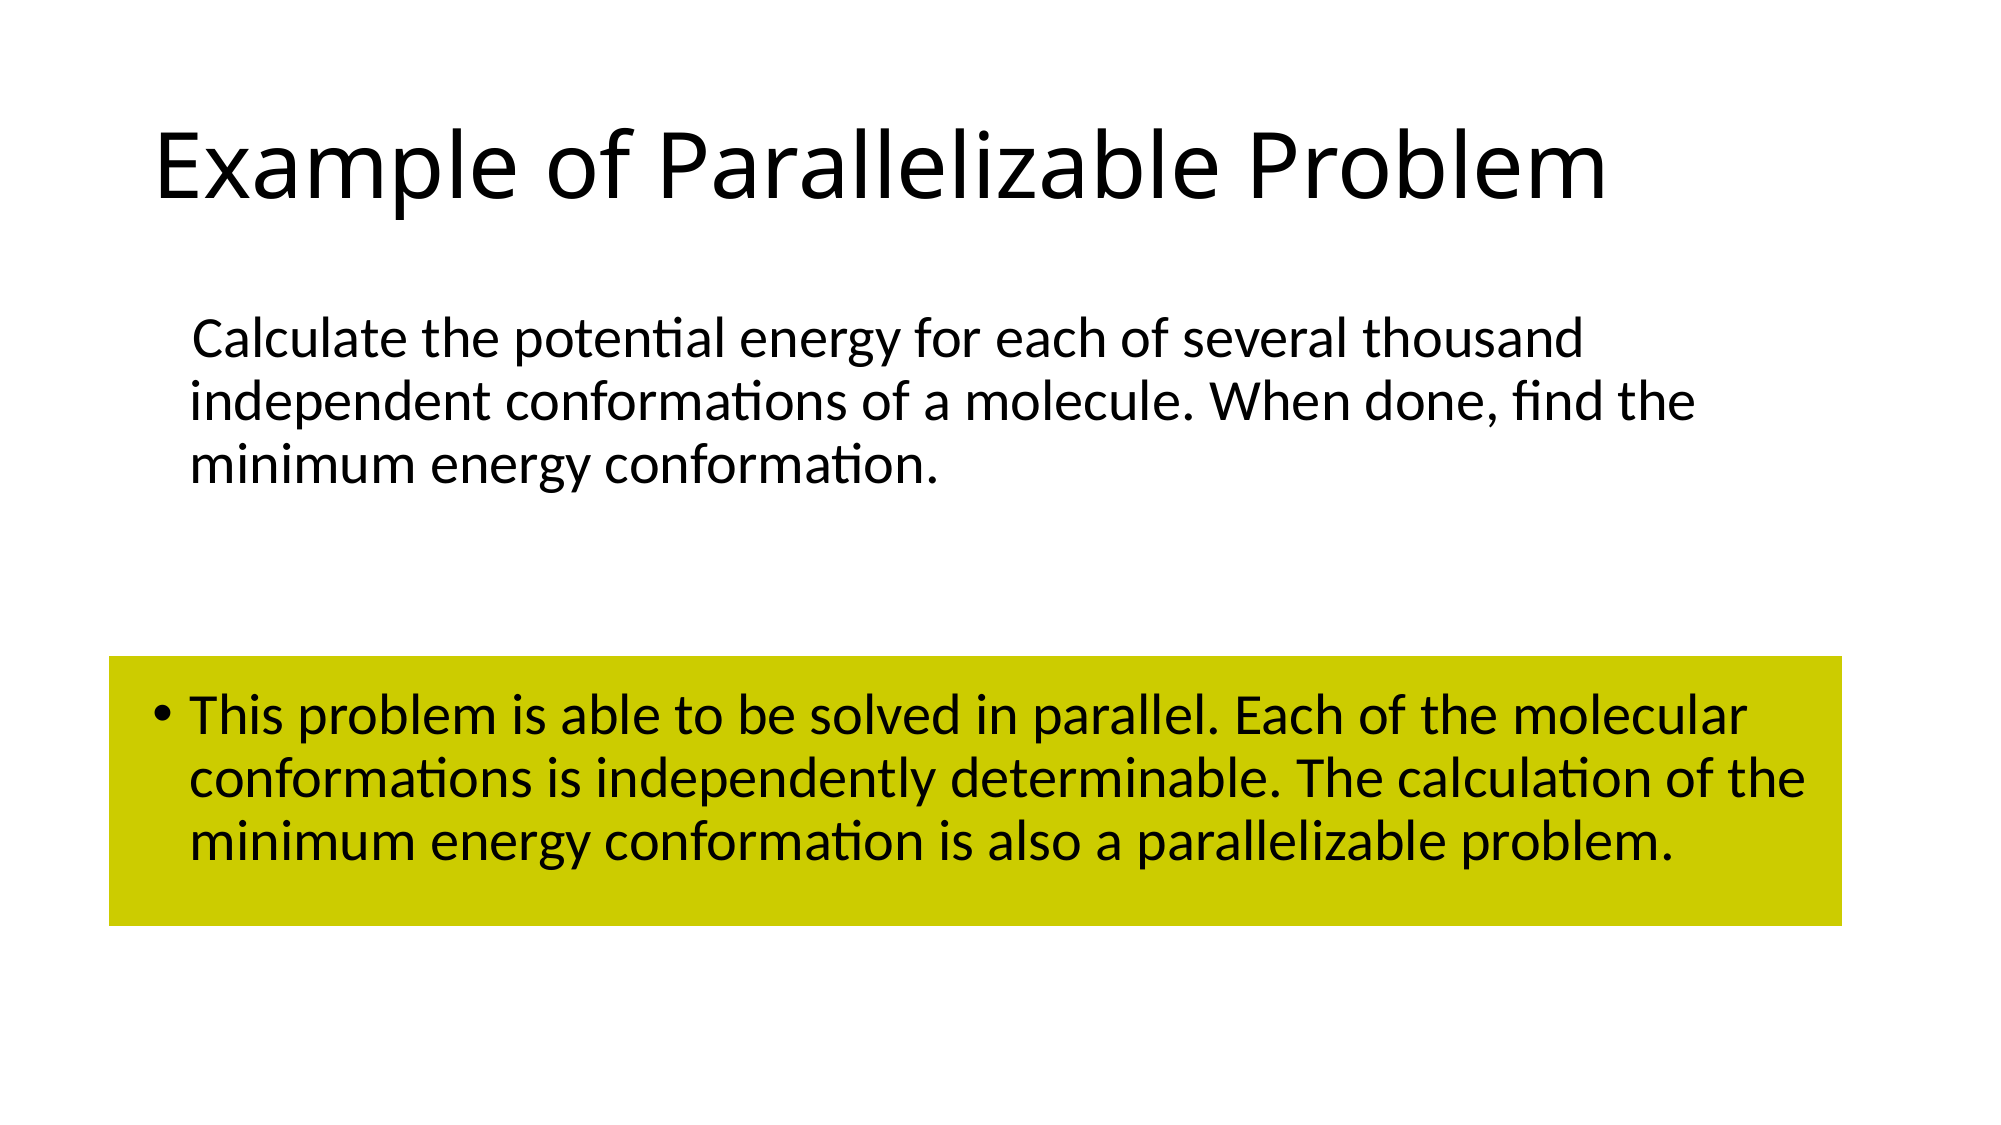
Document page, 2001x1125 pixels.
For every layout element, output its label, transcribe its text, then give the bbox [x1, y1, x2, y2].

title Example of Parallelizable Problem [137, 59, 1863, 278]
text_box [109, 656, 137, 926]
list Calculate the potential energy for each of several thousand independent conformations of a molecule. When done, find the minimum energy conformation. This problem is able to be solved in parallel. Each of the molecular conformations is independently determinable. The calculation of the minimum energy conformation is also a parallelizable problem. [137, 299, 1863, 1014]
